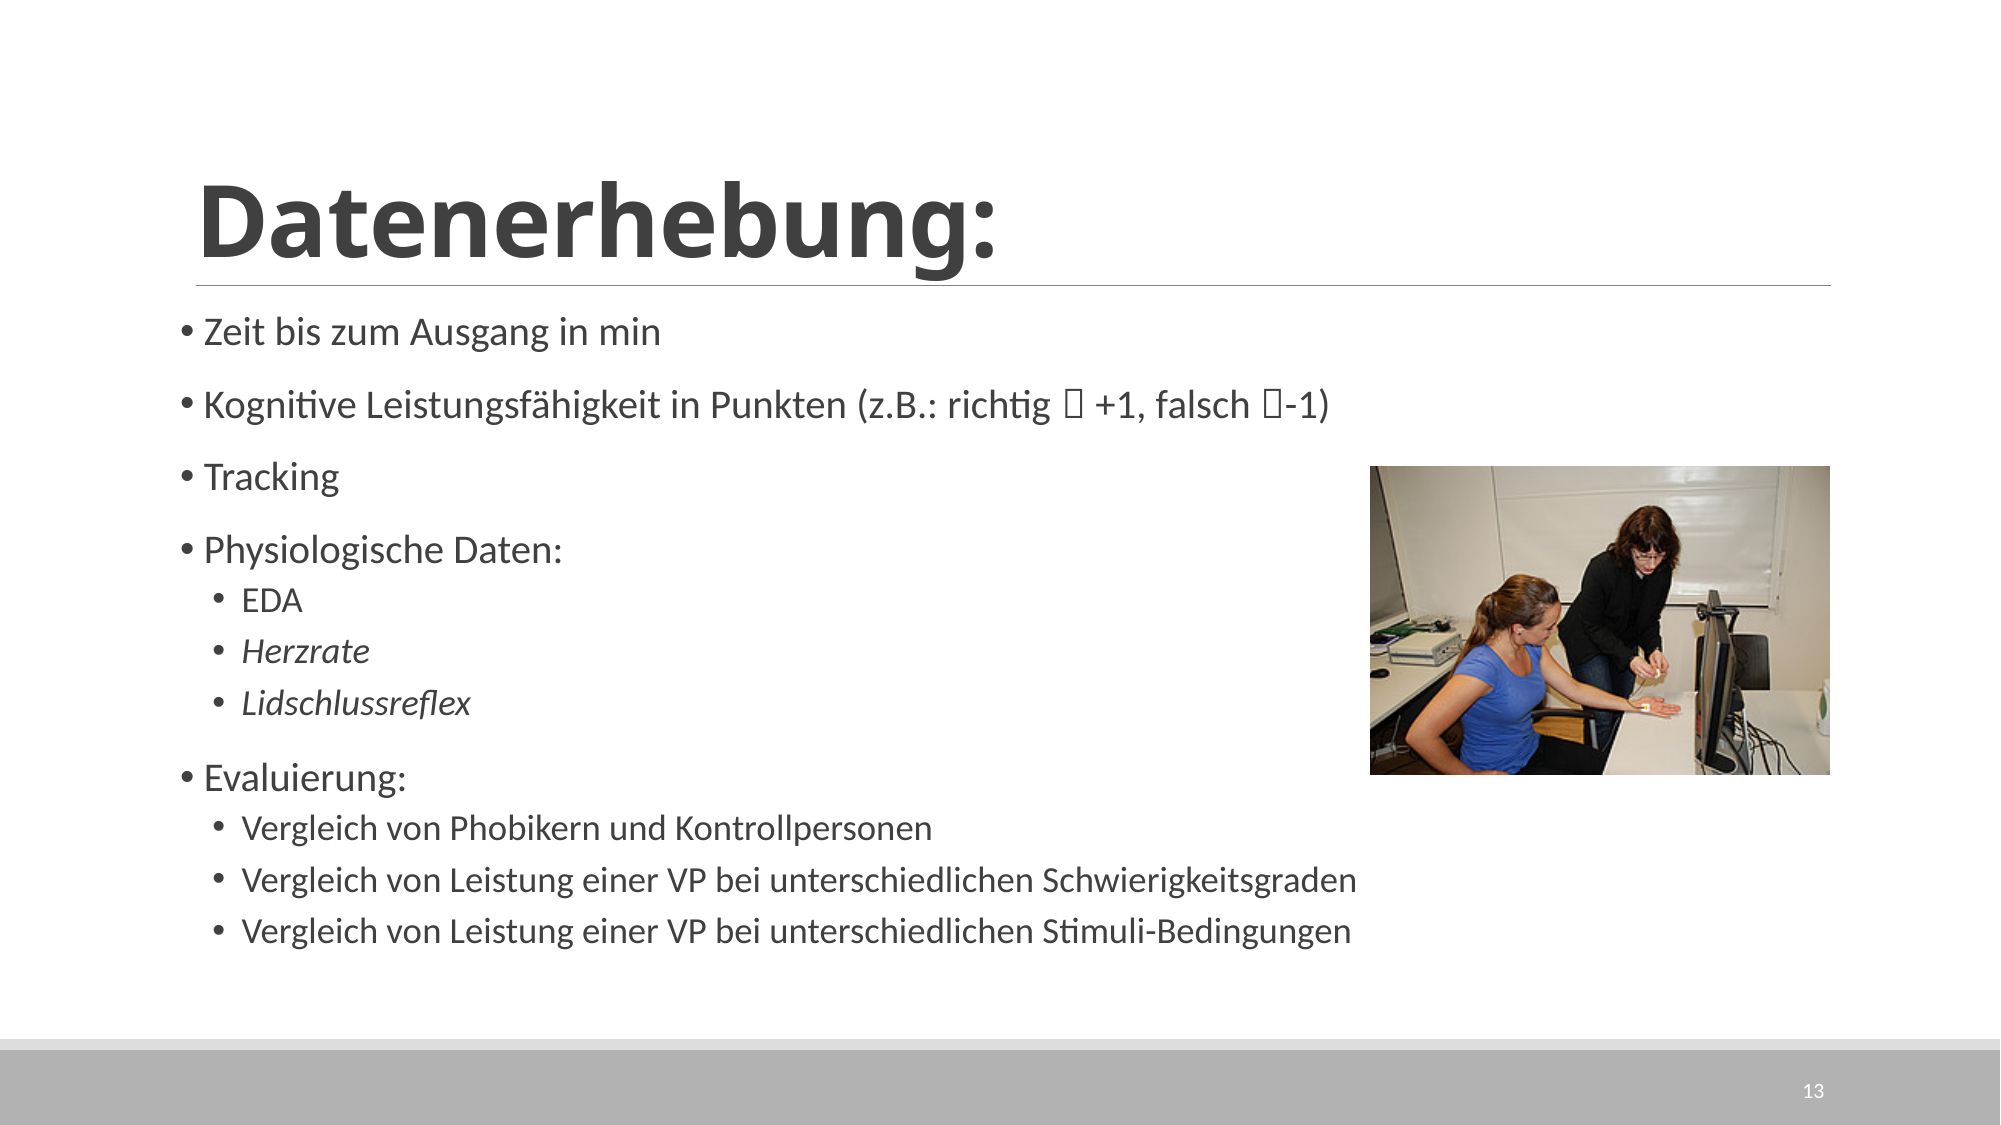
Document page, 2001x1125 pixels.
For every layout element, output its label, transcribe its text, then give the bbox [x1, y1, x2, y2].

slide_number 12 [1624, 1059, 1840, 1120]
title Datenerhebung: [180, 47, 1830, 285]
list Zeit bis zum Ausgang in min Kognitive Leistungsfähigkeit in Punkten (z.B.: richtig  +1, falsch -1) Tracking Physiologische Daten: EDA Herzrate Lidschlussreflex Evaluierung: Vergleich von Phobikern und Kontrollpersonen Vergleich von Leistung einer VP bei unterschiedlichen Schwierigkeitsgraden Vergleich von Leistung einer VP bei unterschiedlichen Stimuli-Bedingungen [180, 302, 1830, 963]
picture [1370, 466, 1831, 776]
